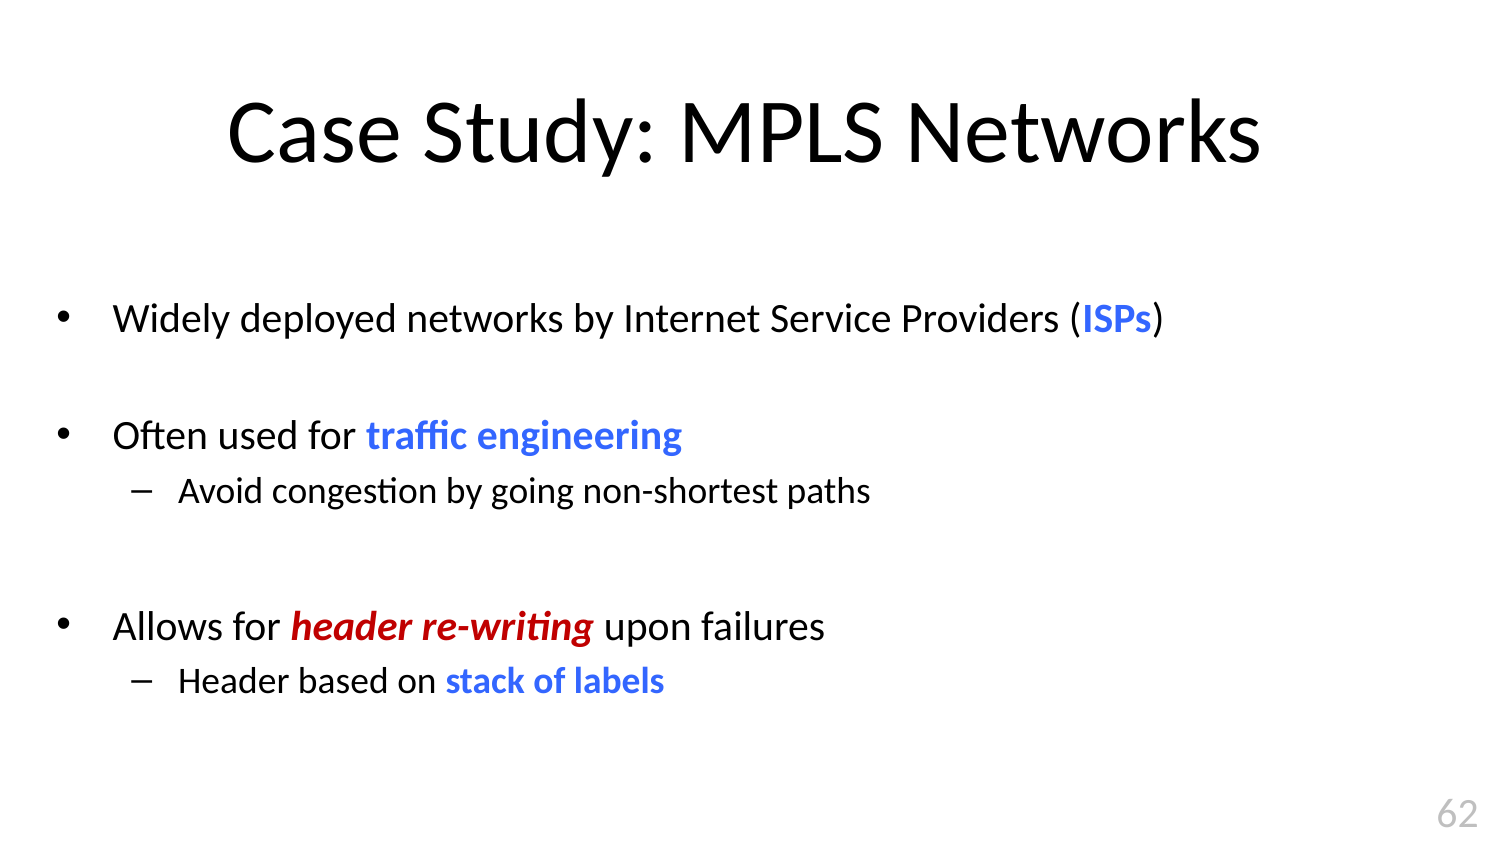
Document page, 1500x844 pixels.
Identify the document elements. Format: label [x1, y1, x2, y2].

title [71, 55, 1422, 197]
list [41, 232, 1459, 844]
text_box [1421, 778, 1494, 843]
